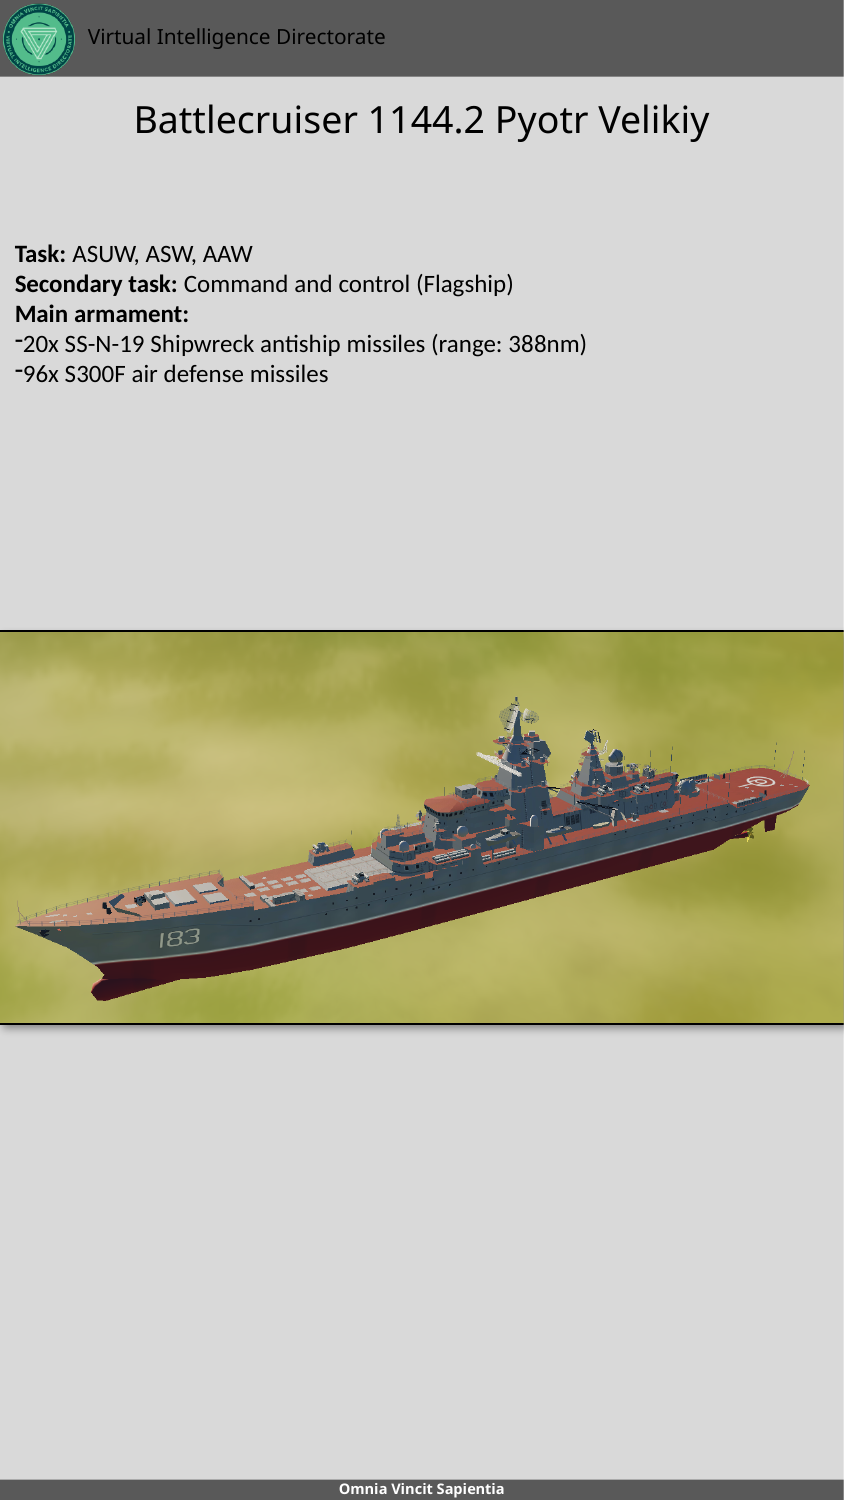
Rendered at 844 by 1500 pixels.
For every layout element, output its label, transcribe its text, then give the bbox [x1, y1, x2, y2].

text_box Task: ASUW, ASW, AAW Secondary task: Command and control (Flagship) Main armament: 20x SS-N-19 Shipwreck antiship missiles (range: 388nm) 96x S300F air defense missiles [0, 230, 812, 395]
title Battlecruiser 1144.2 Pyotr Velikiy [0, 76, 844, 160]
picture [0, 631, 844, 1024]
picture [0, 1, 80, 76]
